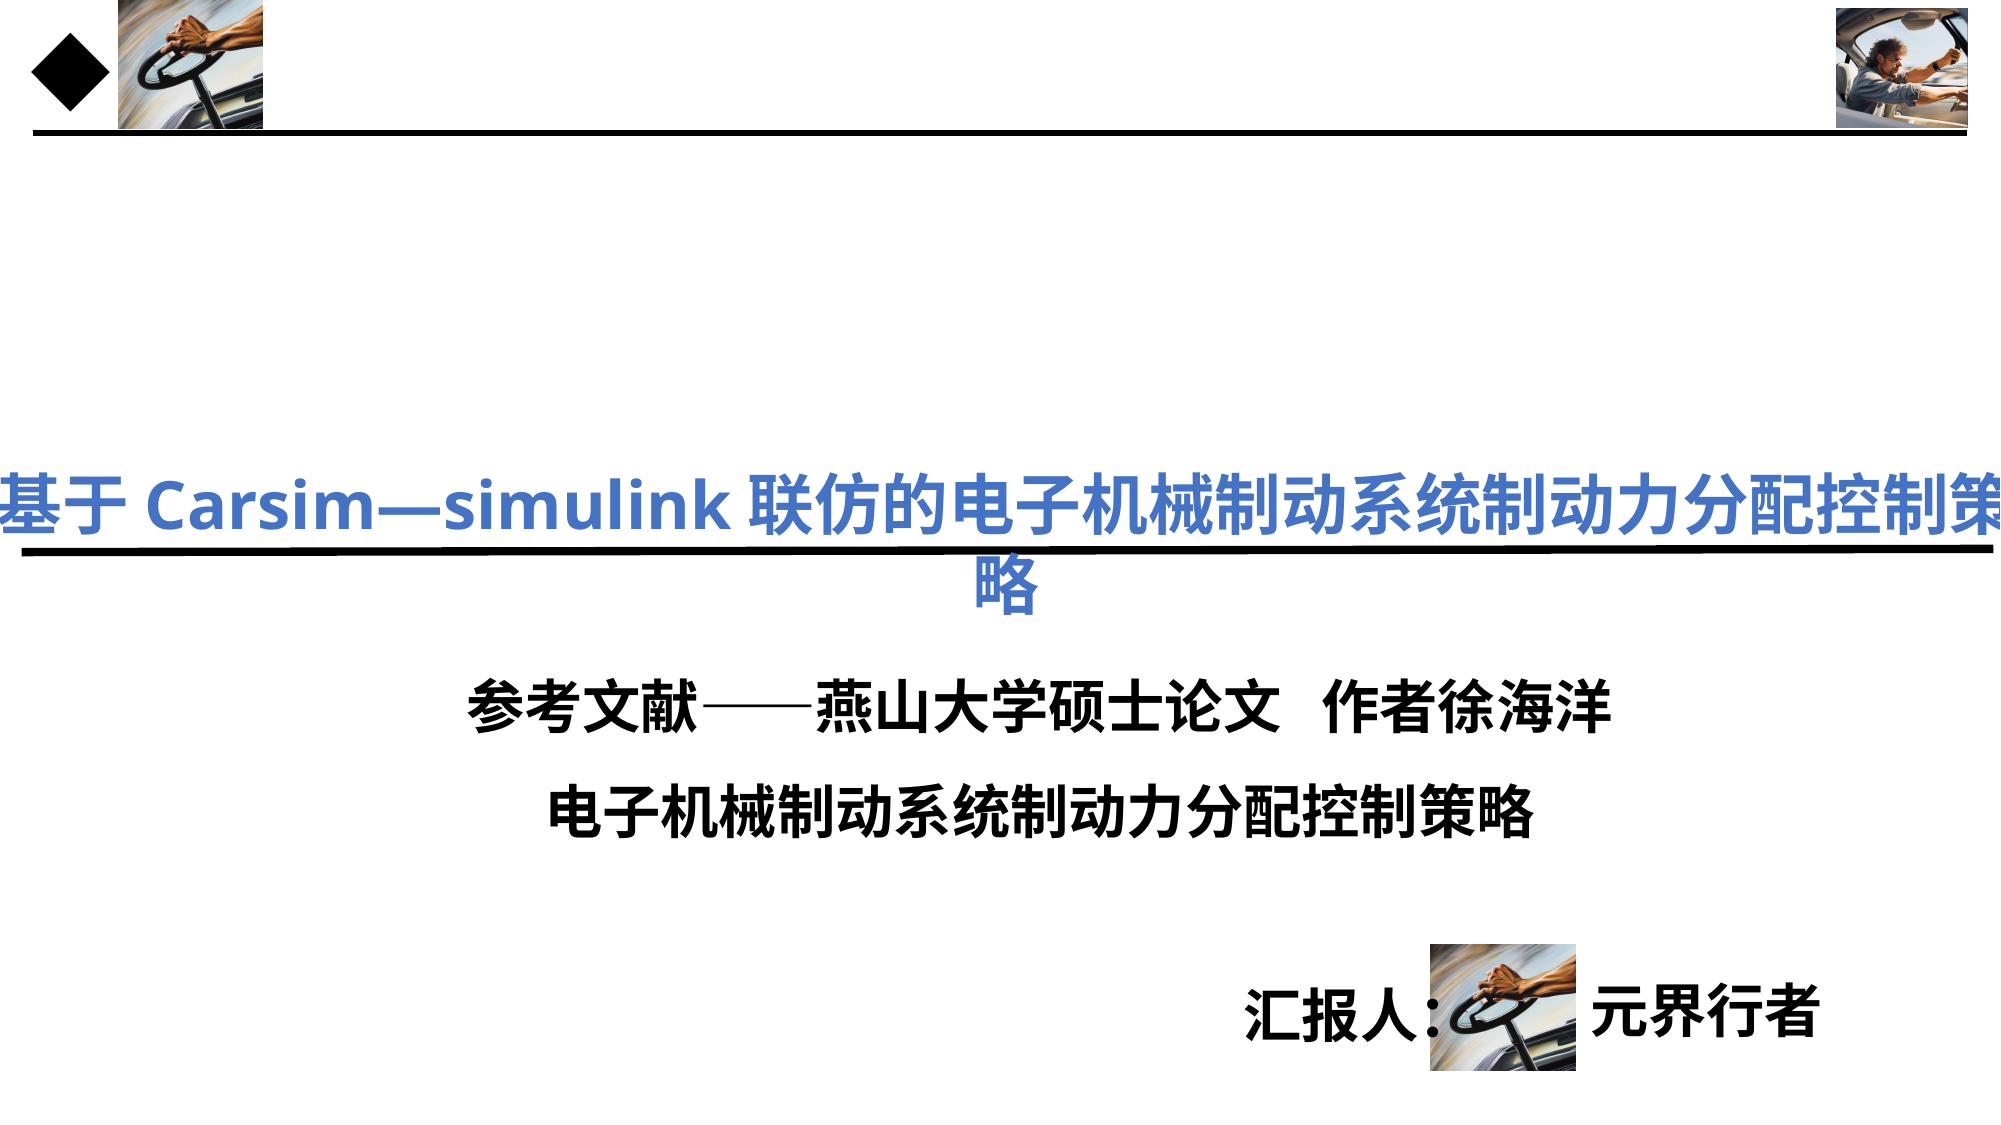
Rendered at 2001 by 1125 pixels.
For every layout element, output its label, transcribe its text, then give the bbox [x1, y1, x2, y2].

text_box 元界行者 [1576, 966, 1862, 1052]
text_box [21, 548, 1994, 553]
text_box 汇报人： [1218, 936, 1445, 1042]
picture [1836, 8, 1968, 129]
text_box 参考文献——燕山大学硕士论文 作者徐海洋 电子机械制动系统制动力分配控制策略 [223, 627, 1855, 853]
text_box [31, 32, 110, 112]
picture [118, 0, 263, 129]
picture [1430, 944, 1576, 1071]
text_box 基于Carsim—simulink联仿的电子机械制动系统制动力分配控制策略 [0, 455, 2000, 631]
